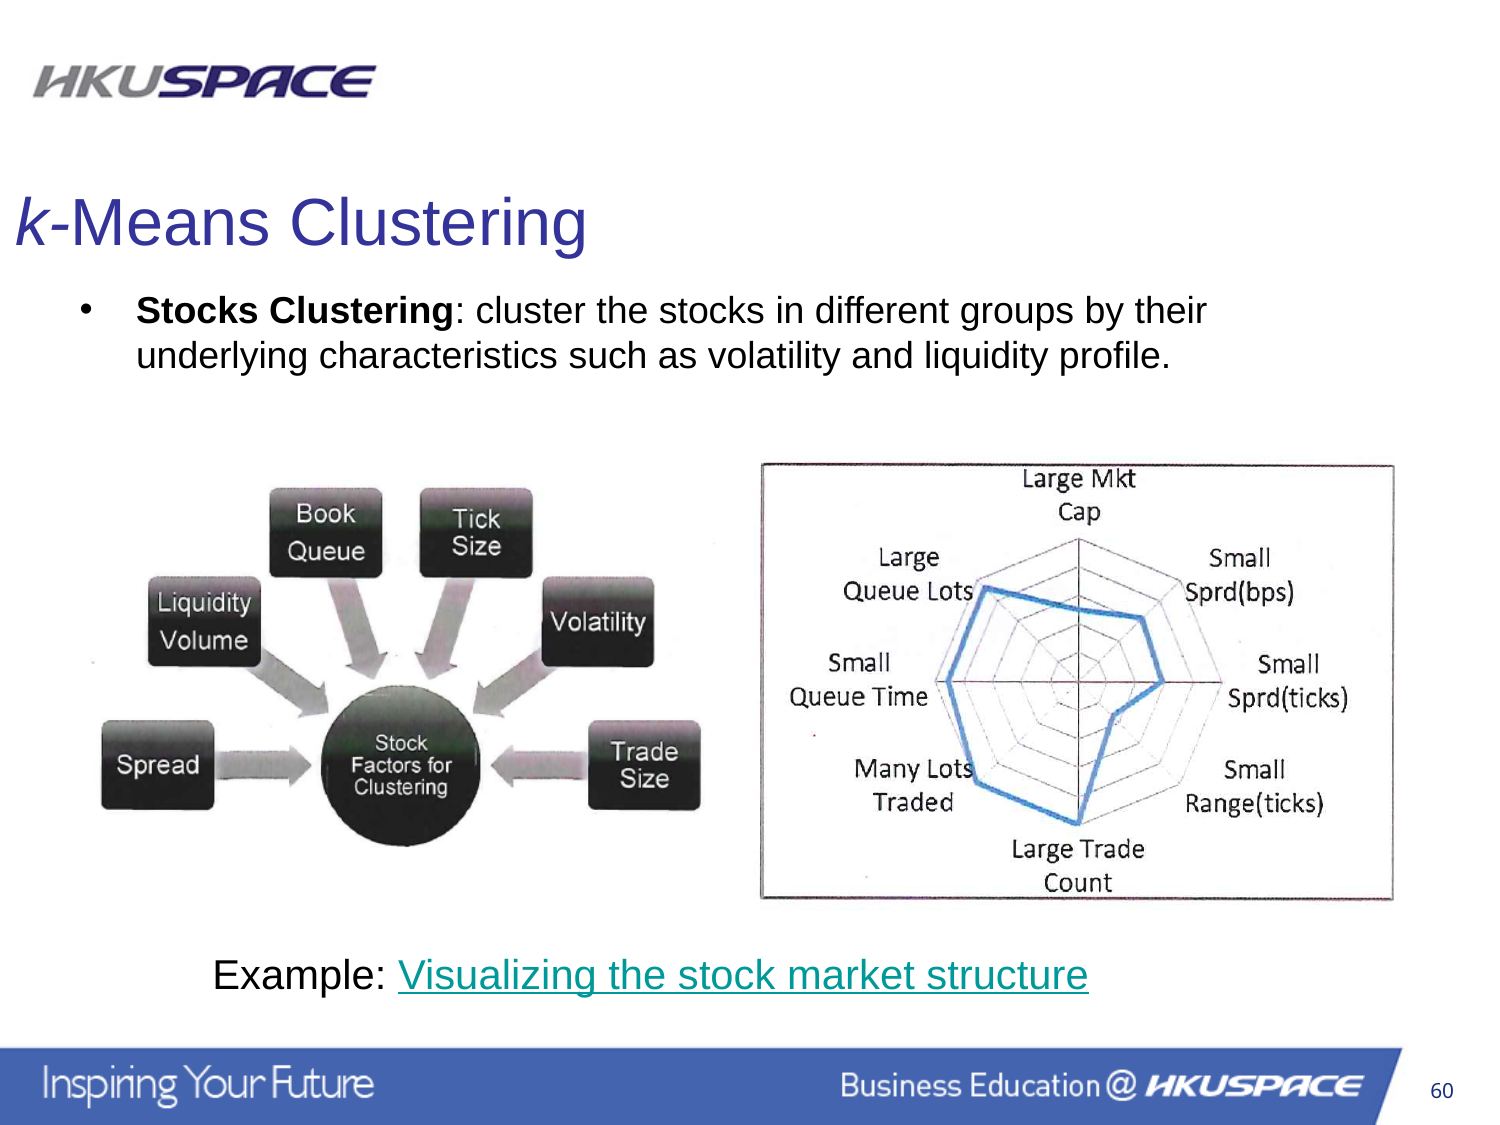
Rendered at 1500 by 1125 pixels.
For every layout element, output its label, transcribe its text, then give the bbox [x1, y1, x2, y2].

text_box Example: Visualizing the stock market structure [197, 940, 1105, 1056]
slide_number 60 [1415, 1070, 1499, 1125]
title k-Means Clustering [0, 101, 1447, 266]
text_box Stocks Clustering: cluster the stocks in different groups by their underlying characteristics such as volatility and liquidity profile. [64, 278, 1400, 516]
picture [0, 0, 1500, 1125]
